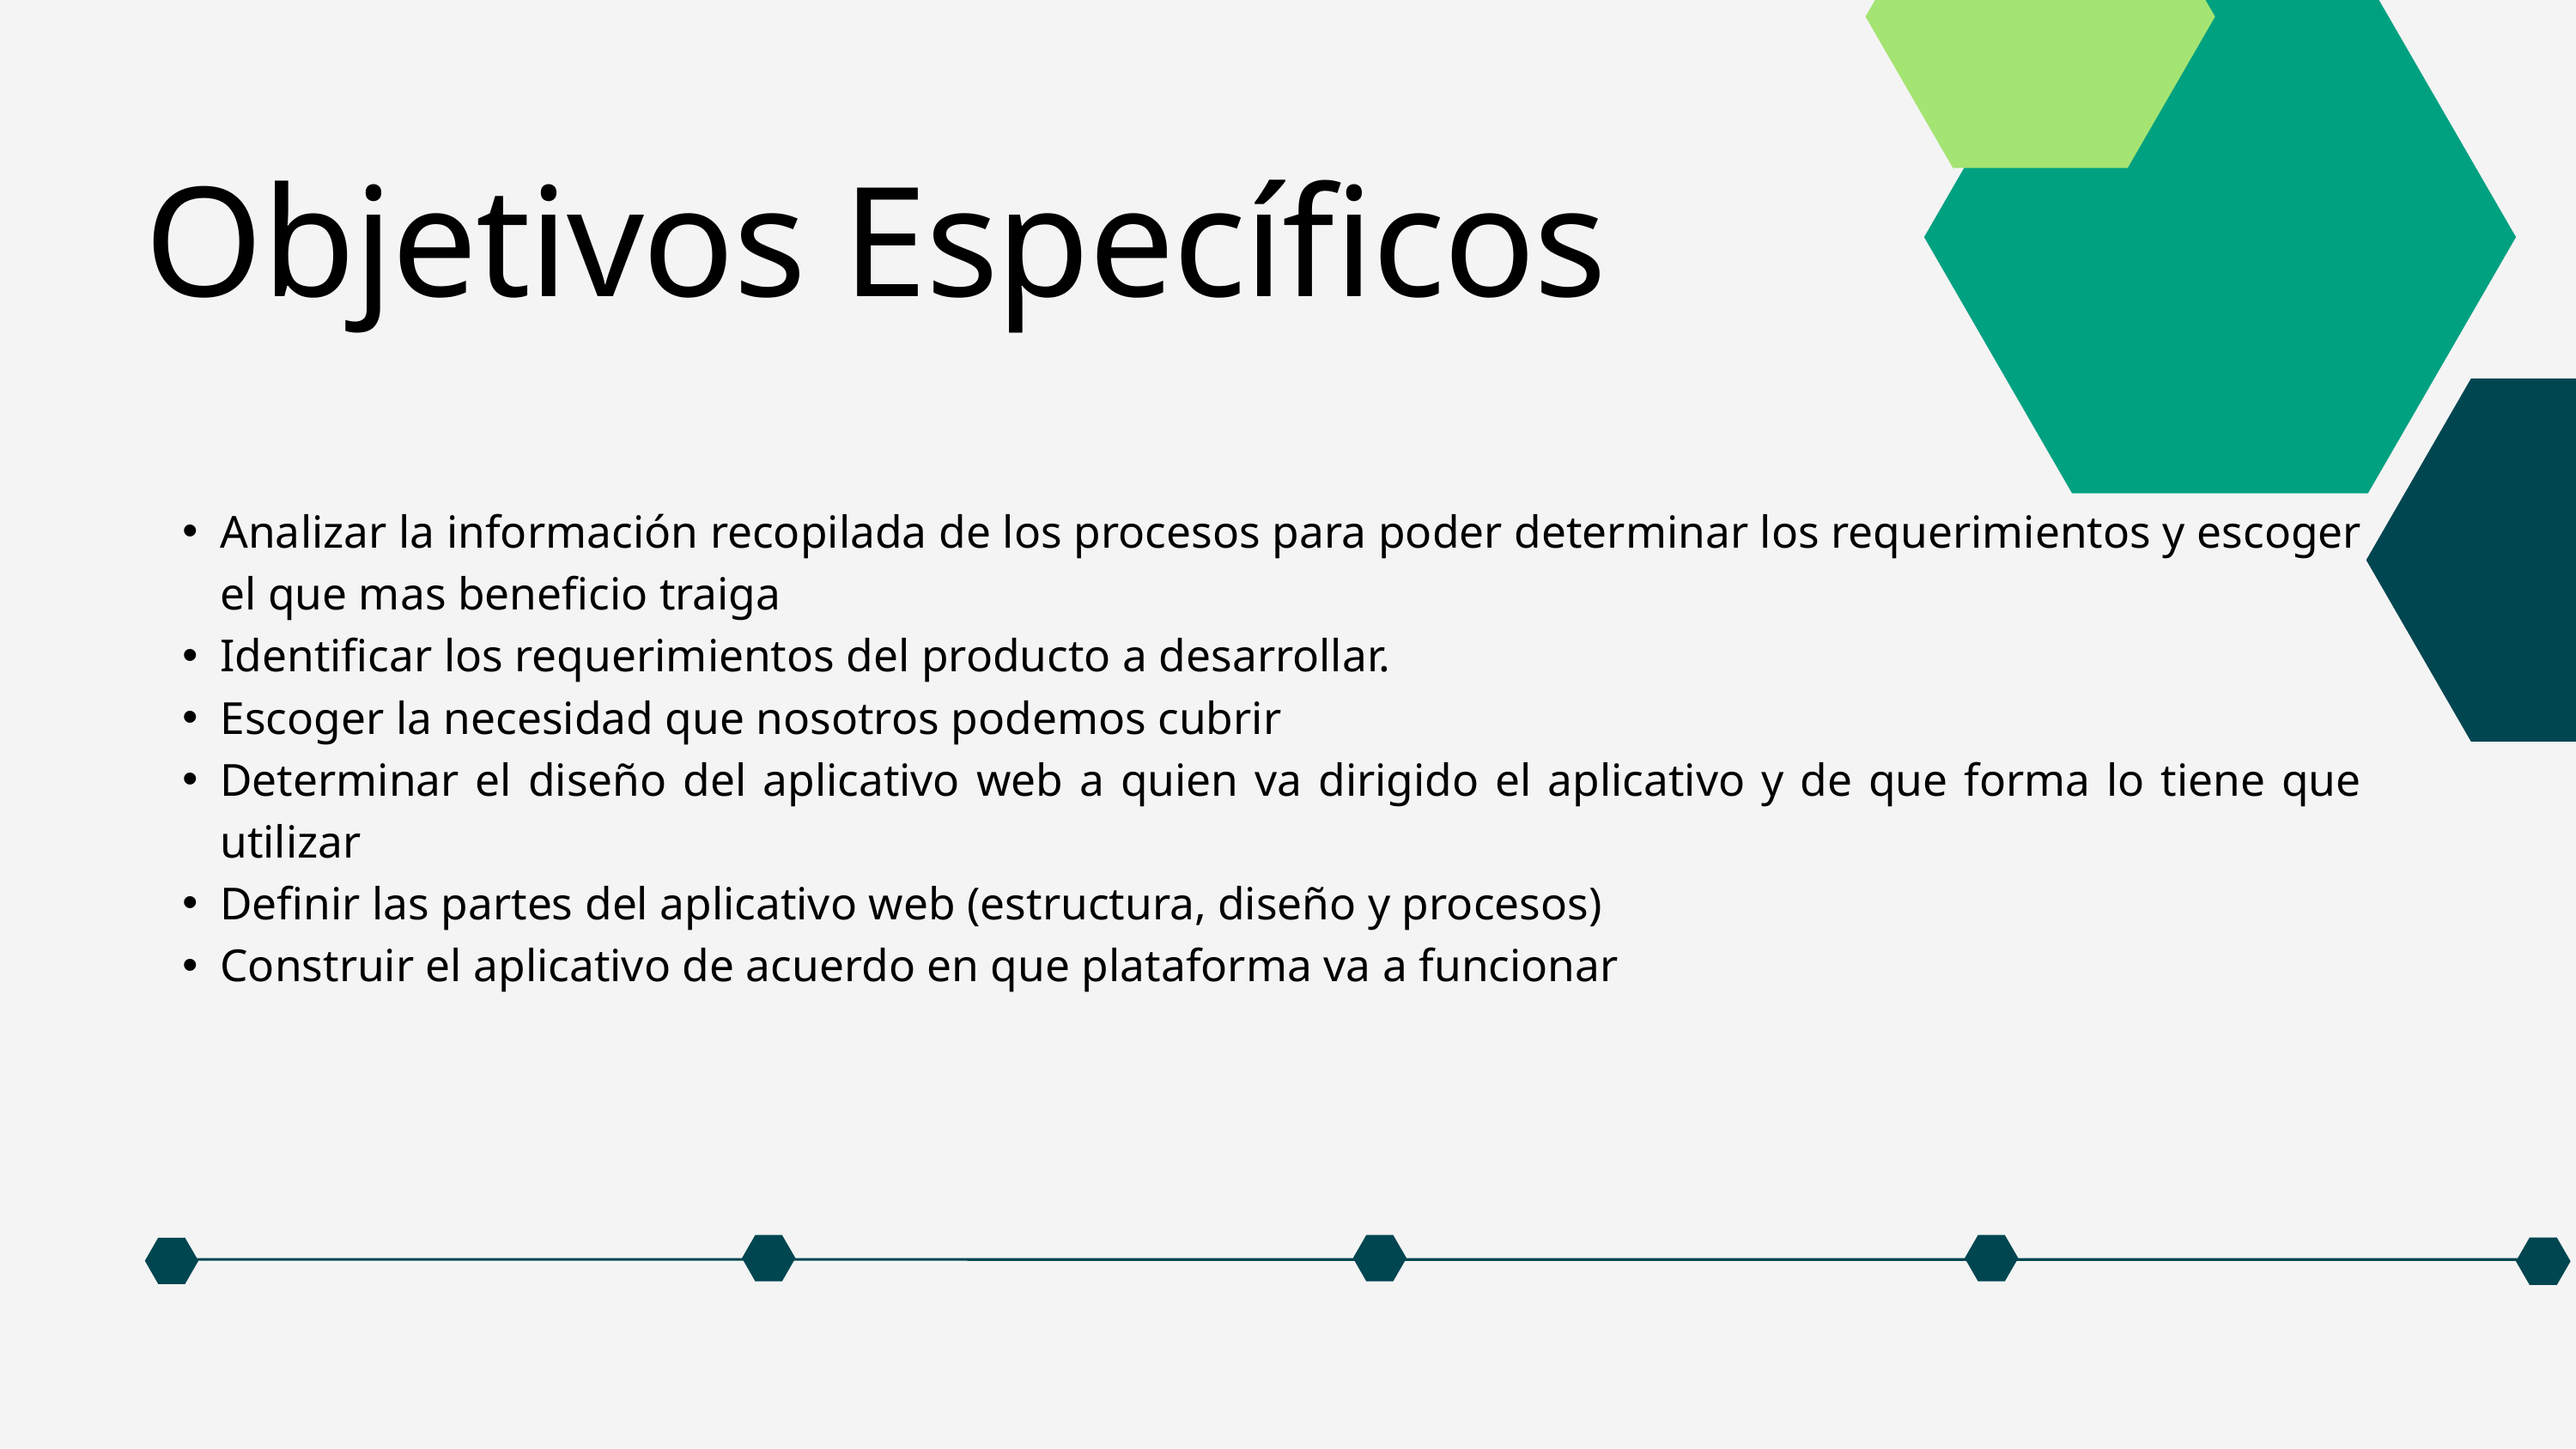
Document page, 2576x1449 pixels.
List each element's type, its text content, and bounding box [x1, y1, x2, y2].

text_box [741, 1234, 796, 1282]
text_box Objetivos Específicos [144, 144, 1644, 328]
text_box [1352, 1234, 1407, 1282]
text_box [144, 1237, 199, 1285]
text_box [1923, 0, 2517, 494]
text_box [1865, 0, 2215, 168]
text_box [2366, 378, 2576, 743]
text_box Analizar la información recopilada de los procesos para poder determinar los requerimientos y escoger el que mas beneficio traiga Identificar los requerimientos del producto a desarrollar. Escoger la necesidad que nosotros podemos cubrir Determinar el diseño del aplicativo web a quien va dirigido el aplicativo y de que forma lo tiene que utilizar Definir las partes del aplicativo web (estructura, diseño y procesos) Construir el aplicativo de acuerdo en que plataforma va a funcionar [144, 494, 2366, 1053]
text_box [1964, 1234, 2019, 1282]
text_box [2515, 1237, 2571, 1286]
